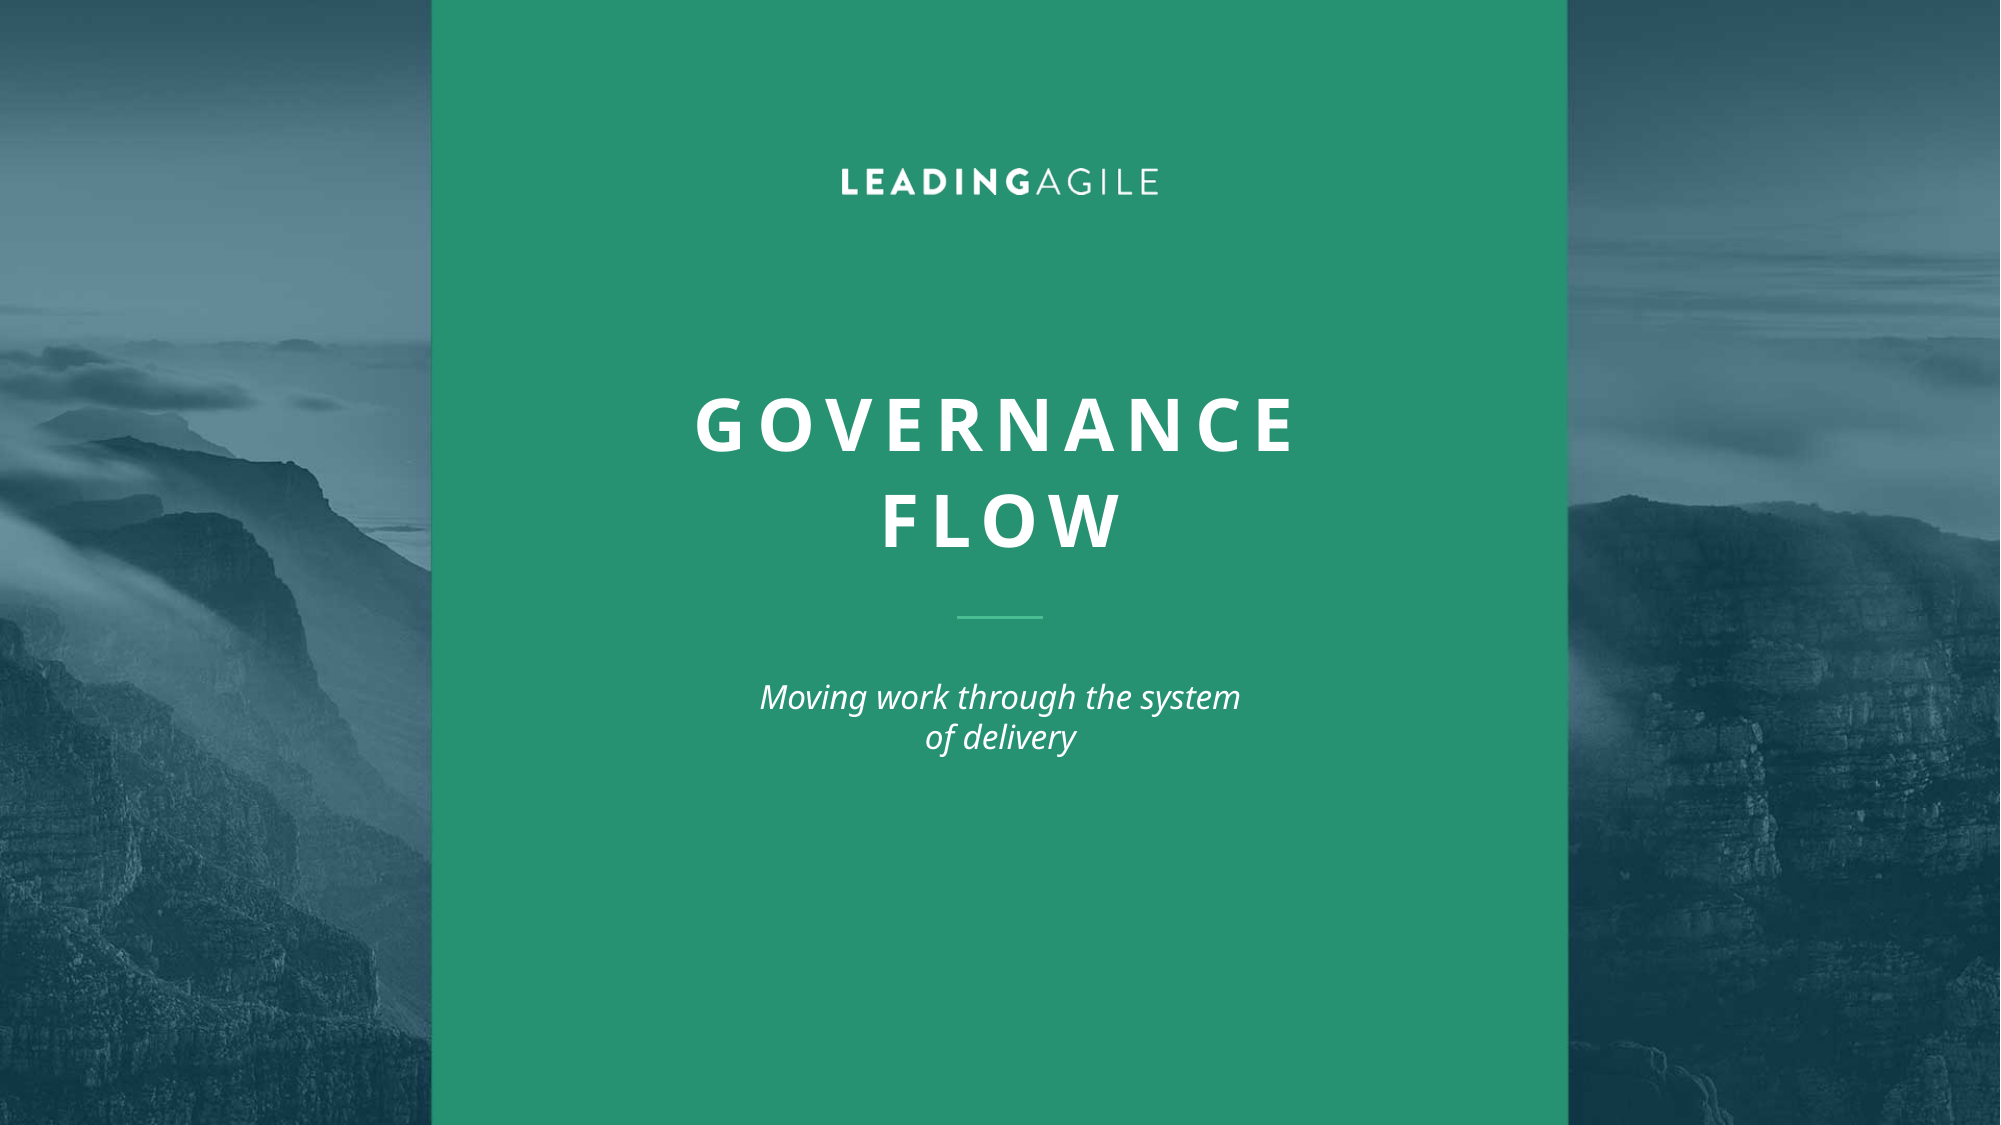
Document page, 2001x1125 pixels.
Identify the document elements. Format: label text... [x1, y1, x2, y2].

picture [0, 0, 2001, 1125]
title GOVERNANCE FLOW [586, 268, 1413, 563]
subtitle Moving work through the system of delivery [673, 668, 1328, 747]
